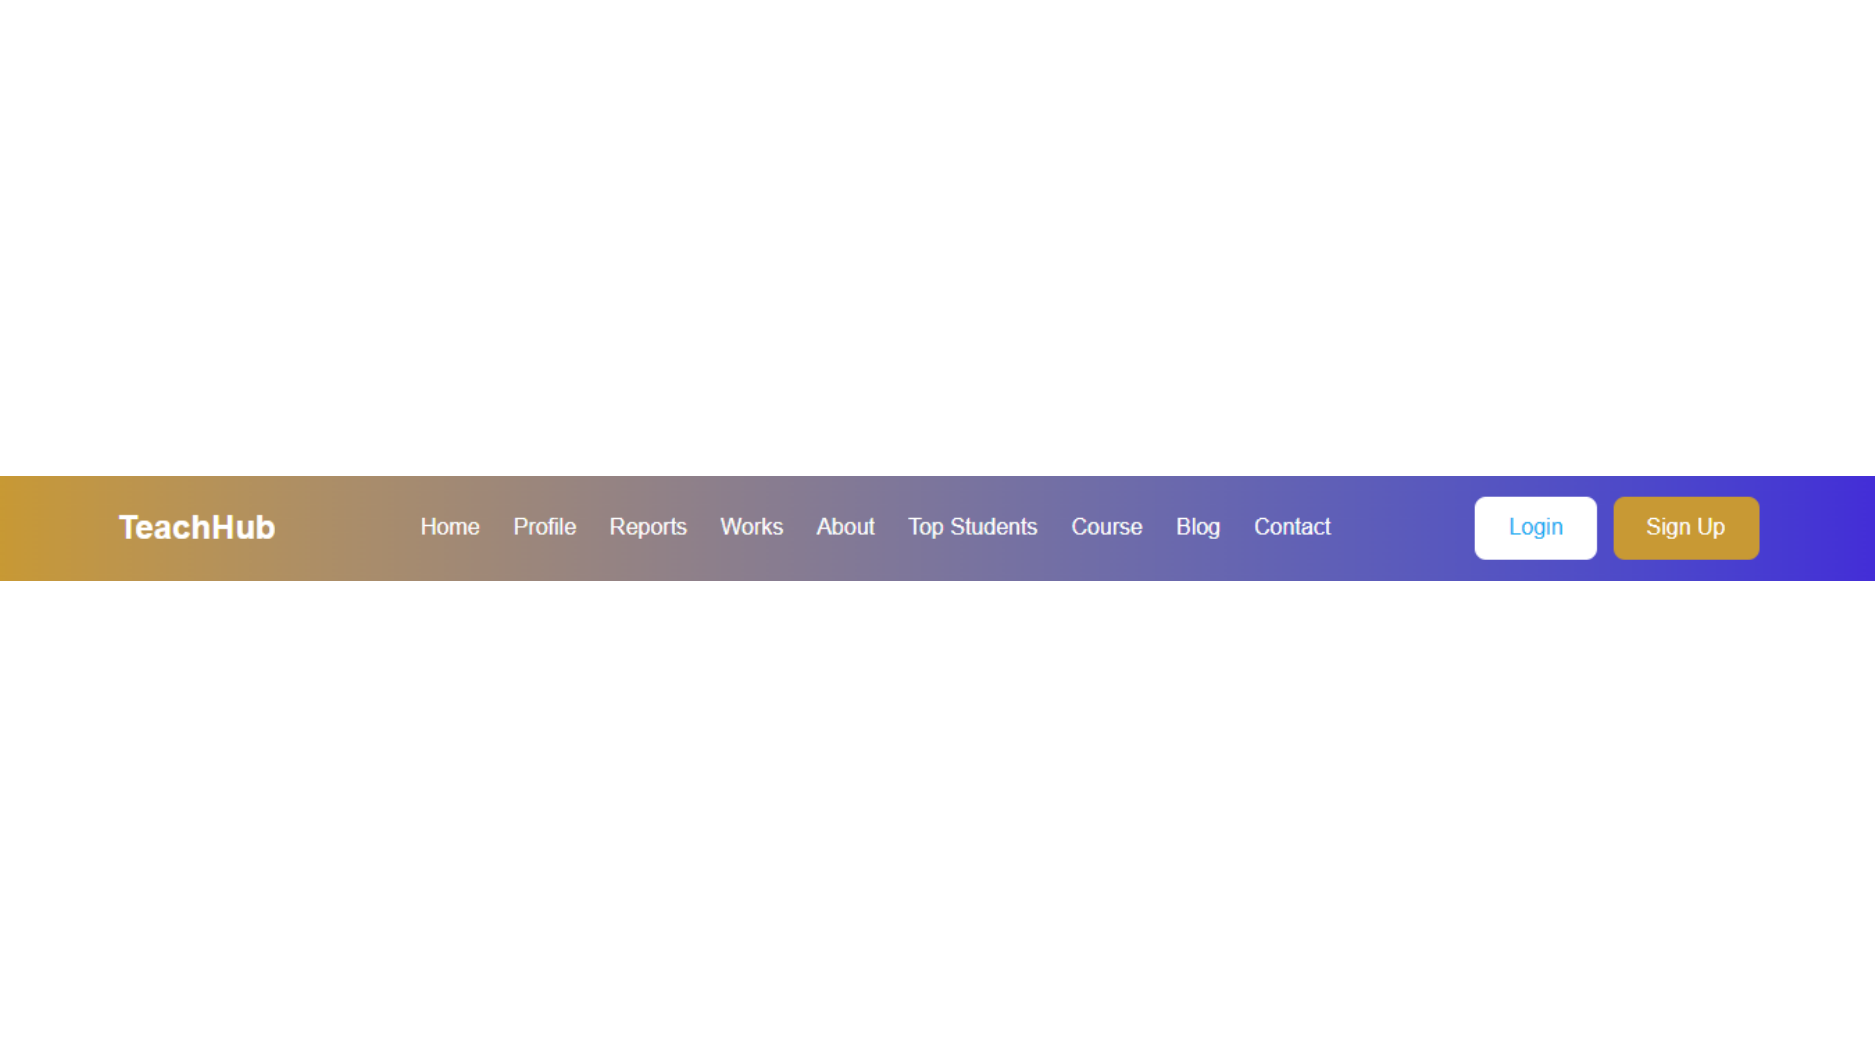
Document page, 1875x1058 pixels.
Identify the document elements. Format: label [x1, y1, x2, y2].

picture [0, 476, 1875, 581]
